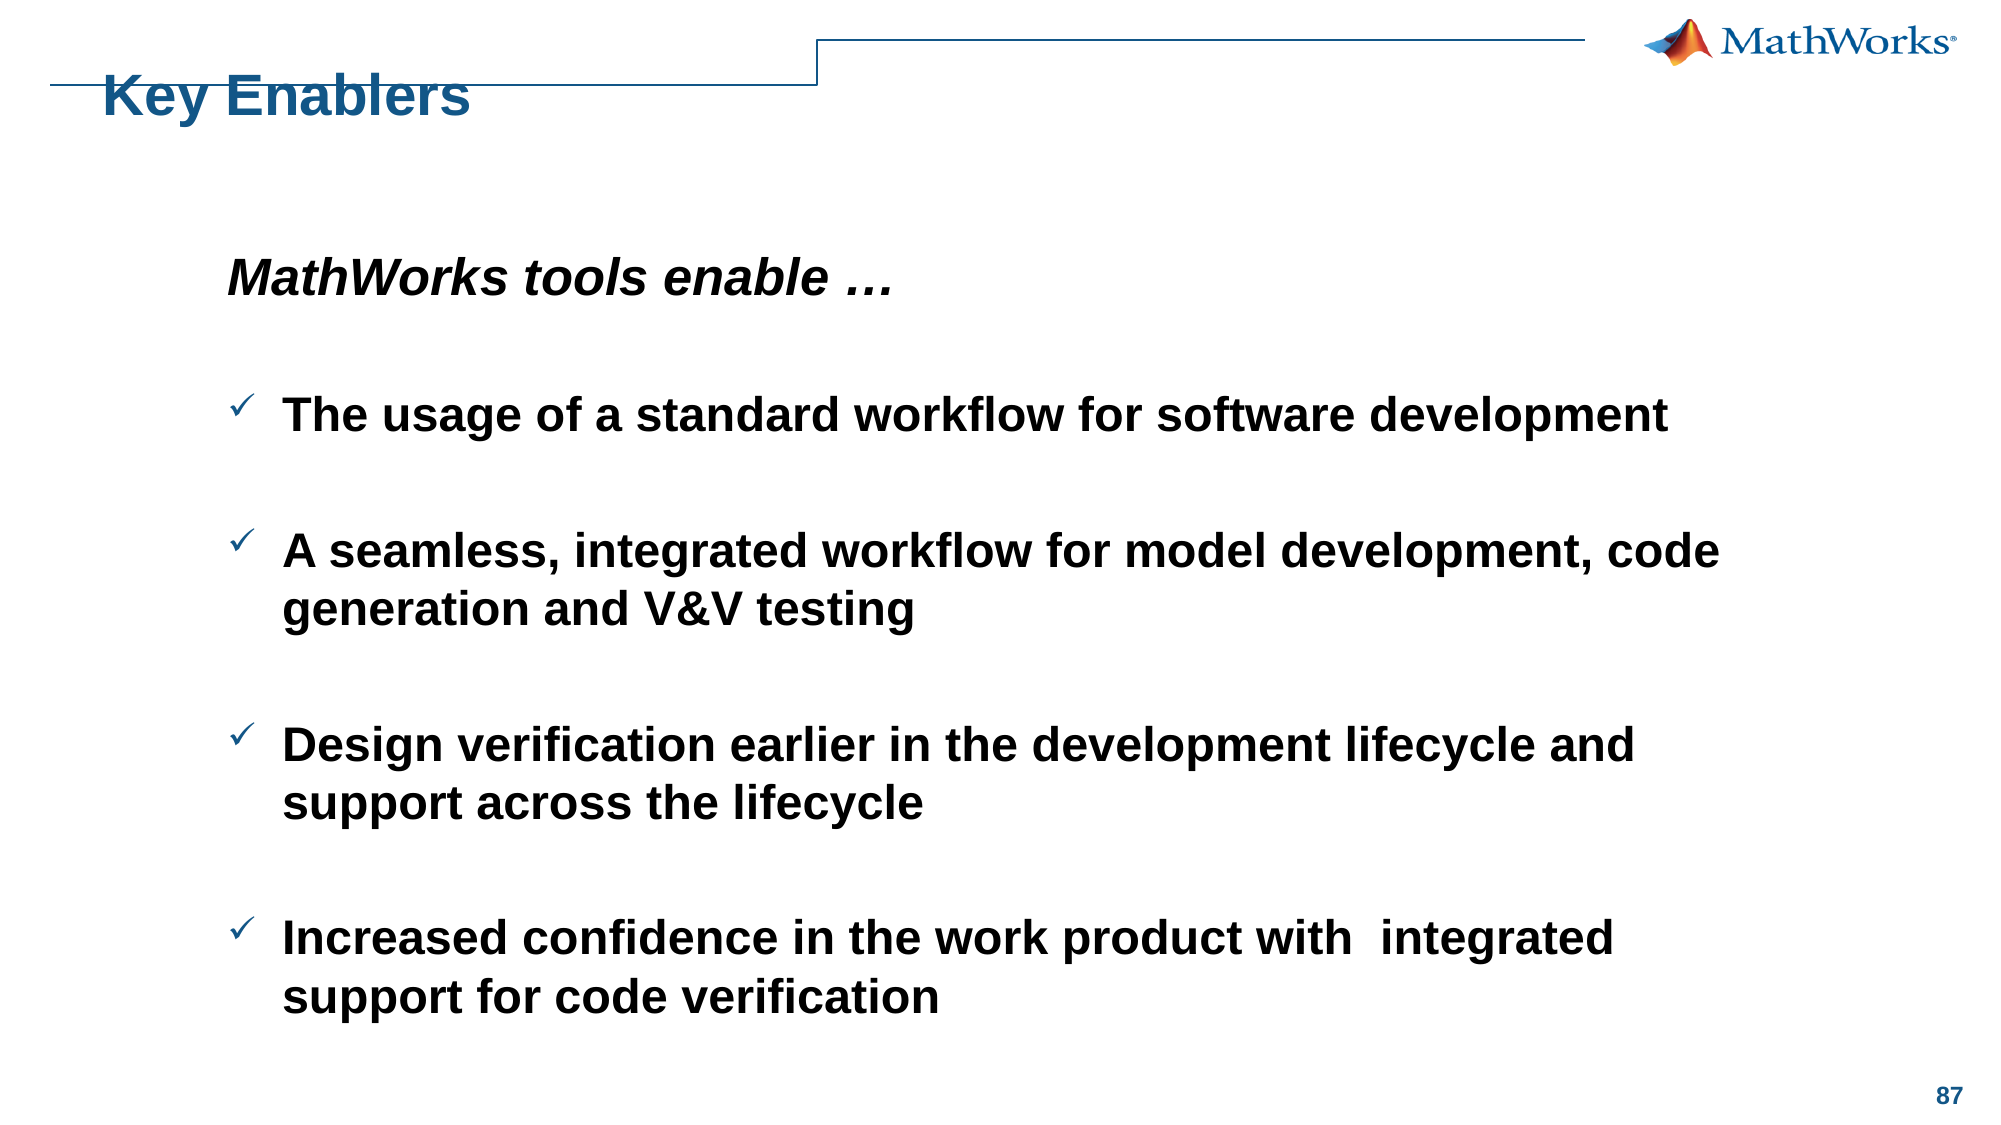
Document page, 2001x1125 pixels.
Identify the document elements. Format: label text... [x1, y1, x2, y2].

title Key Enablers [87, 50, 1413, 213]
list MathWorks tools enable … The usage of a standard workflow for software development A seamless, integrated workflow for model development, code generation and V&V testing Design verification earlier in the development lifecycle and support across the lifecycle Increased confidence in the work product with integrated support for code verification [212, 235, 1738, 1036]
picture [1634, 7, 1977, 78]
